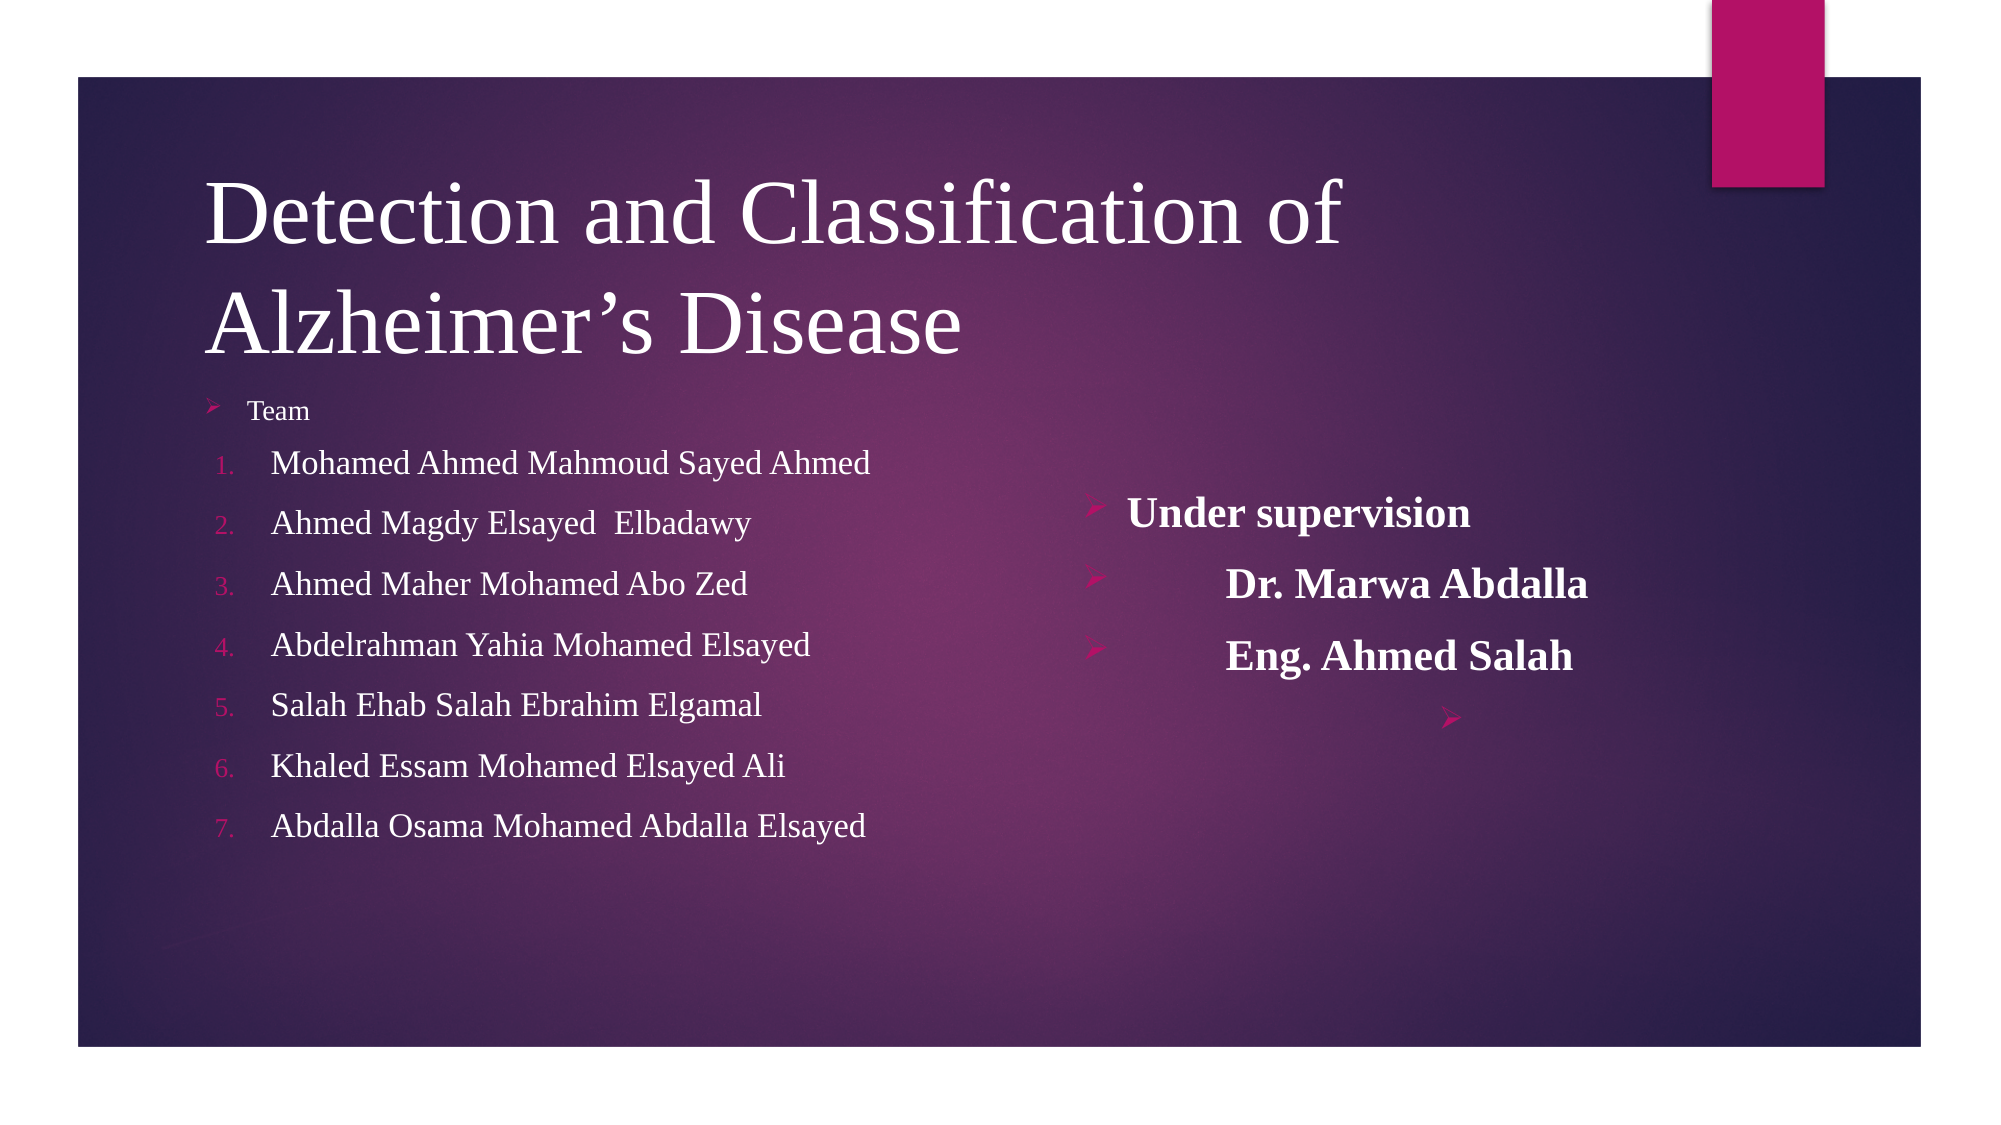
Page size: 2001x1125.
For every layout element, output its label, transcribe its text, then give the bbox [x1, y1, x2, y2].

text_box Under supervision Dr. Marwa Abdalla Eng. Ahmed Salah [1067, 476, 1076, 813]
text_box [1076, 442, 2000, 866]
text_box Mohamed Ahmed Mahmoud Sayed Ahmed Ahmed Magdy Elsayed Elbadawy Ahmed Maher Mohamed Abo Zed Abdelrahman Yahia Mohamed Elsayed Salah Ehab Salah Ebrahim Elgamal Khaled Essam Mohamed Elsayed Ali Abdalla Osama Mohamed Abdalla Elsayed [199, 432, 1057, 856]
title Detection and Classification of Alzheimer’s Disease [189, 135, 1927, 380]
subtitle Team [189, 384, 870, 485]
